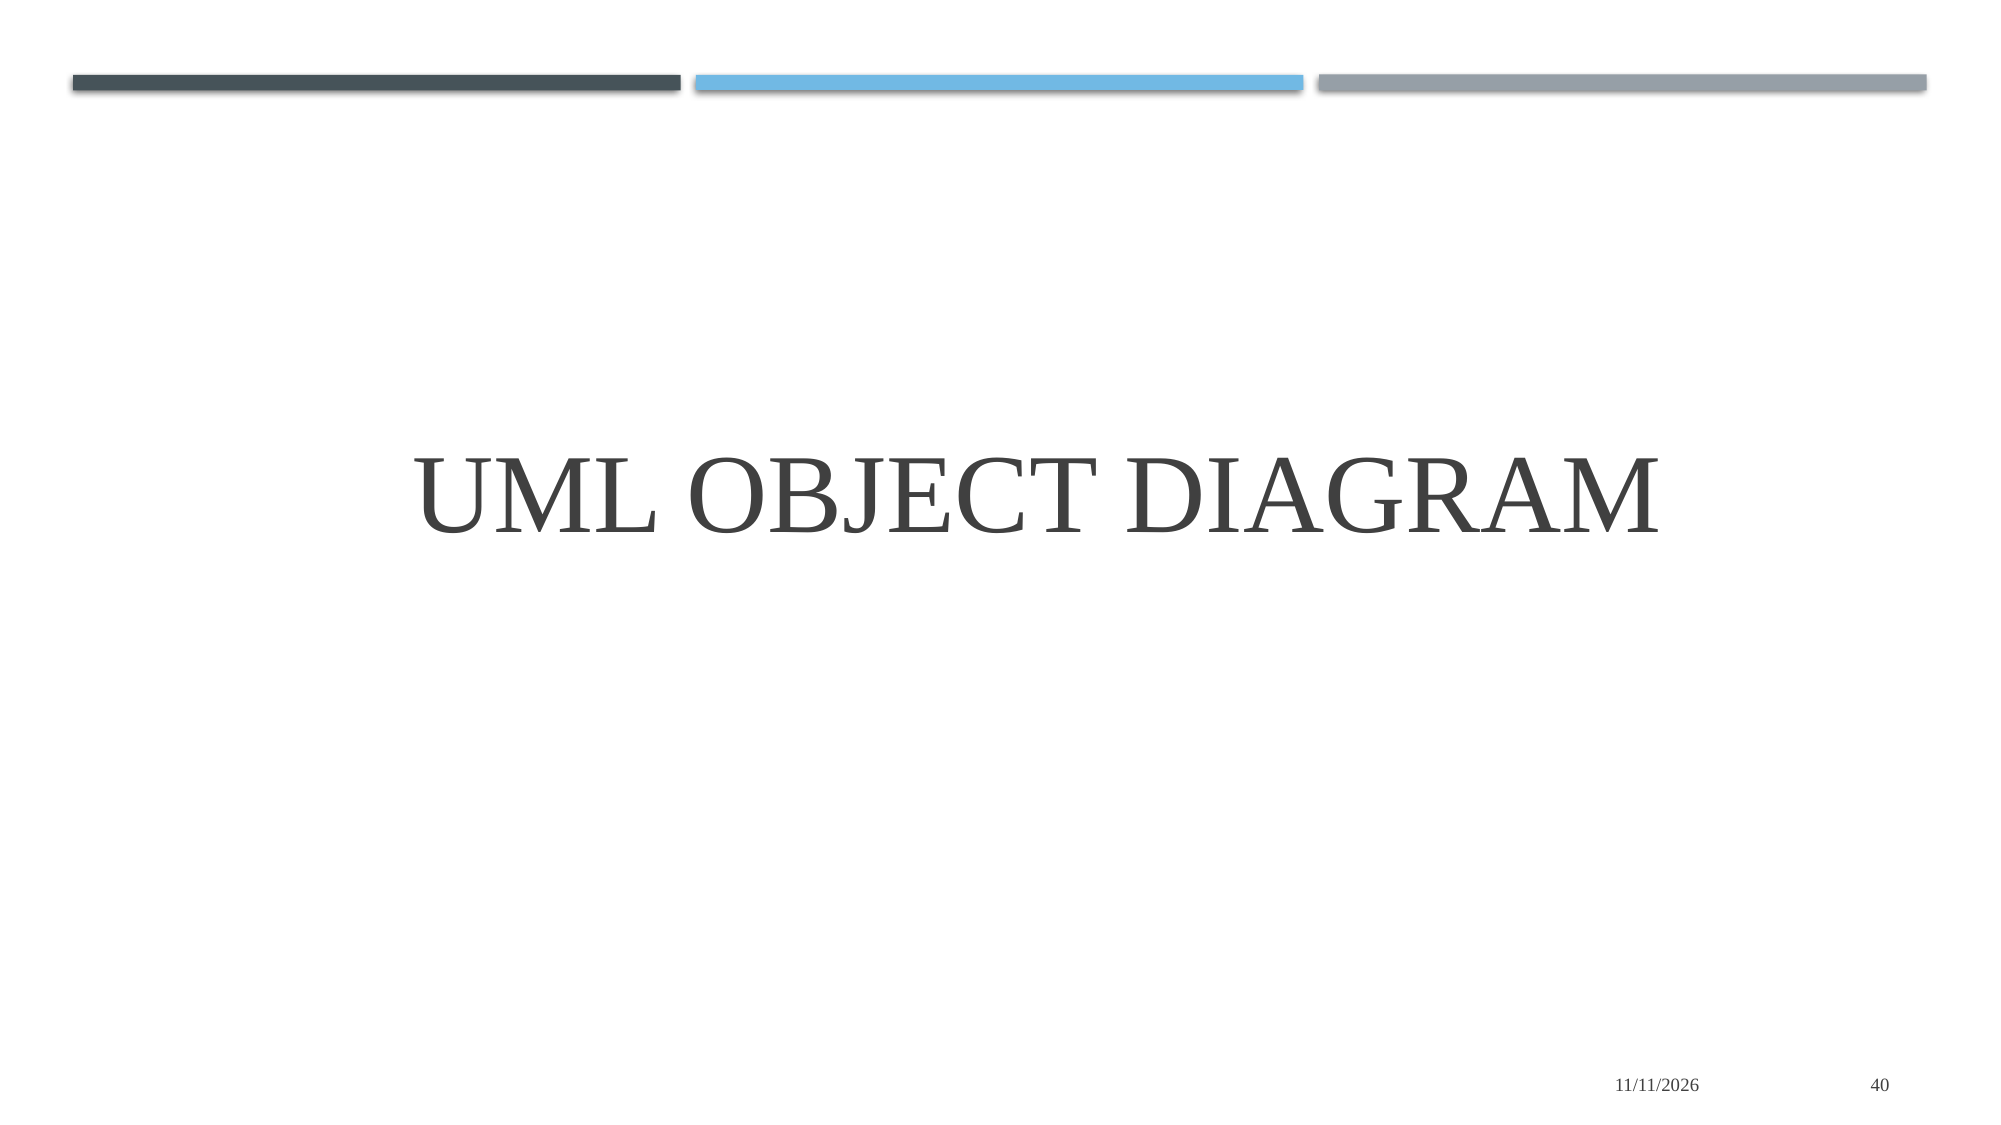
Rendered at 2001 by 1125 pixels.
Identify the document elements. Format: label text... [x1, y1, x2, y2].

title UML Object Diagram [362, 375, 1713, 563]
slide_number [1247, 1053, 1715, 1114]
slide_number 40 [1732, 1053, 1905, 1114]
